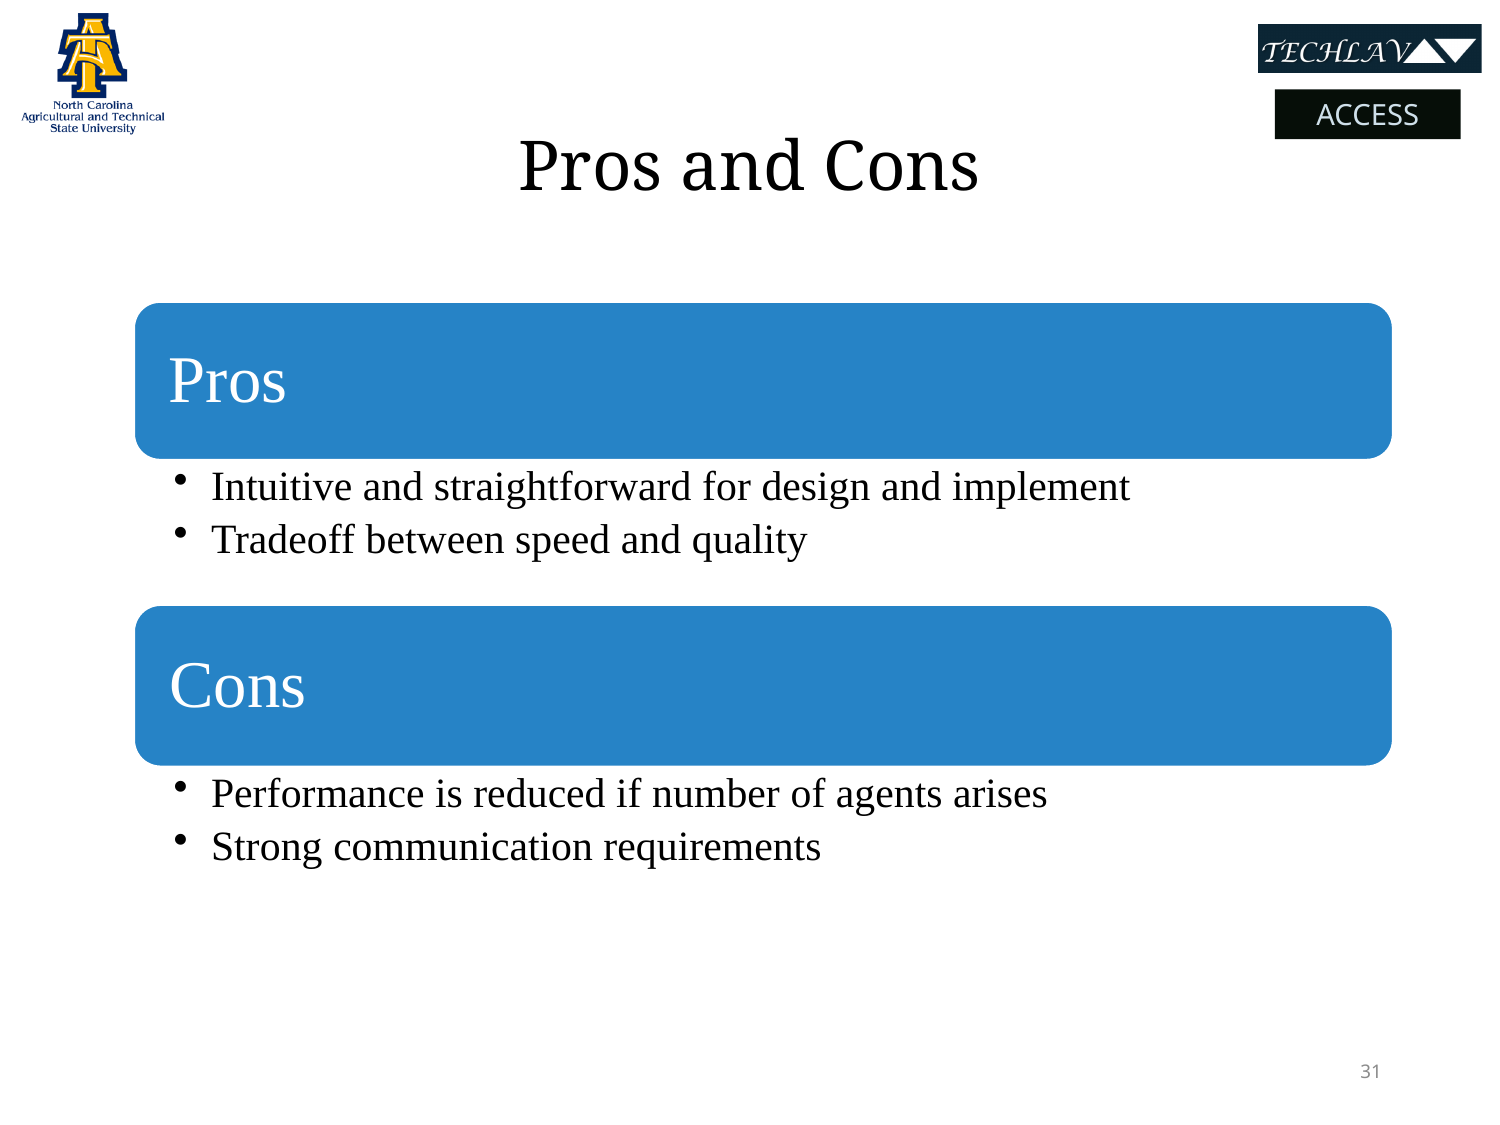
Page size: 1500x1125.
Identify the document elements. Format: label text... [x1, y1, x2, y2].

list [103, 299, 1397, 1014]
title Pros and Cons [103, 140, 1397, 278]
slide_number 31 [1059, 1042, 1397, 1103]
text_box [18, 10, 1482, 140]
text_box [133, 299, 1394, 913]
